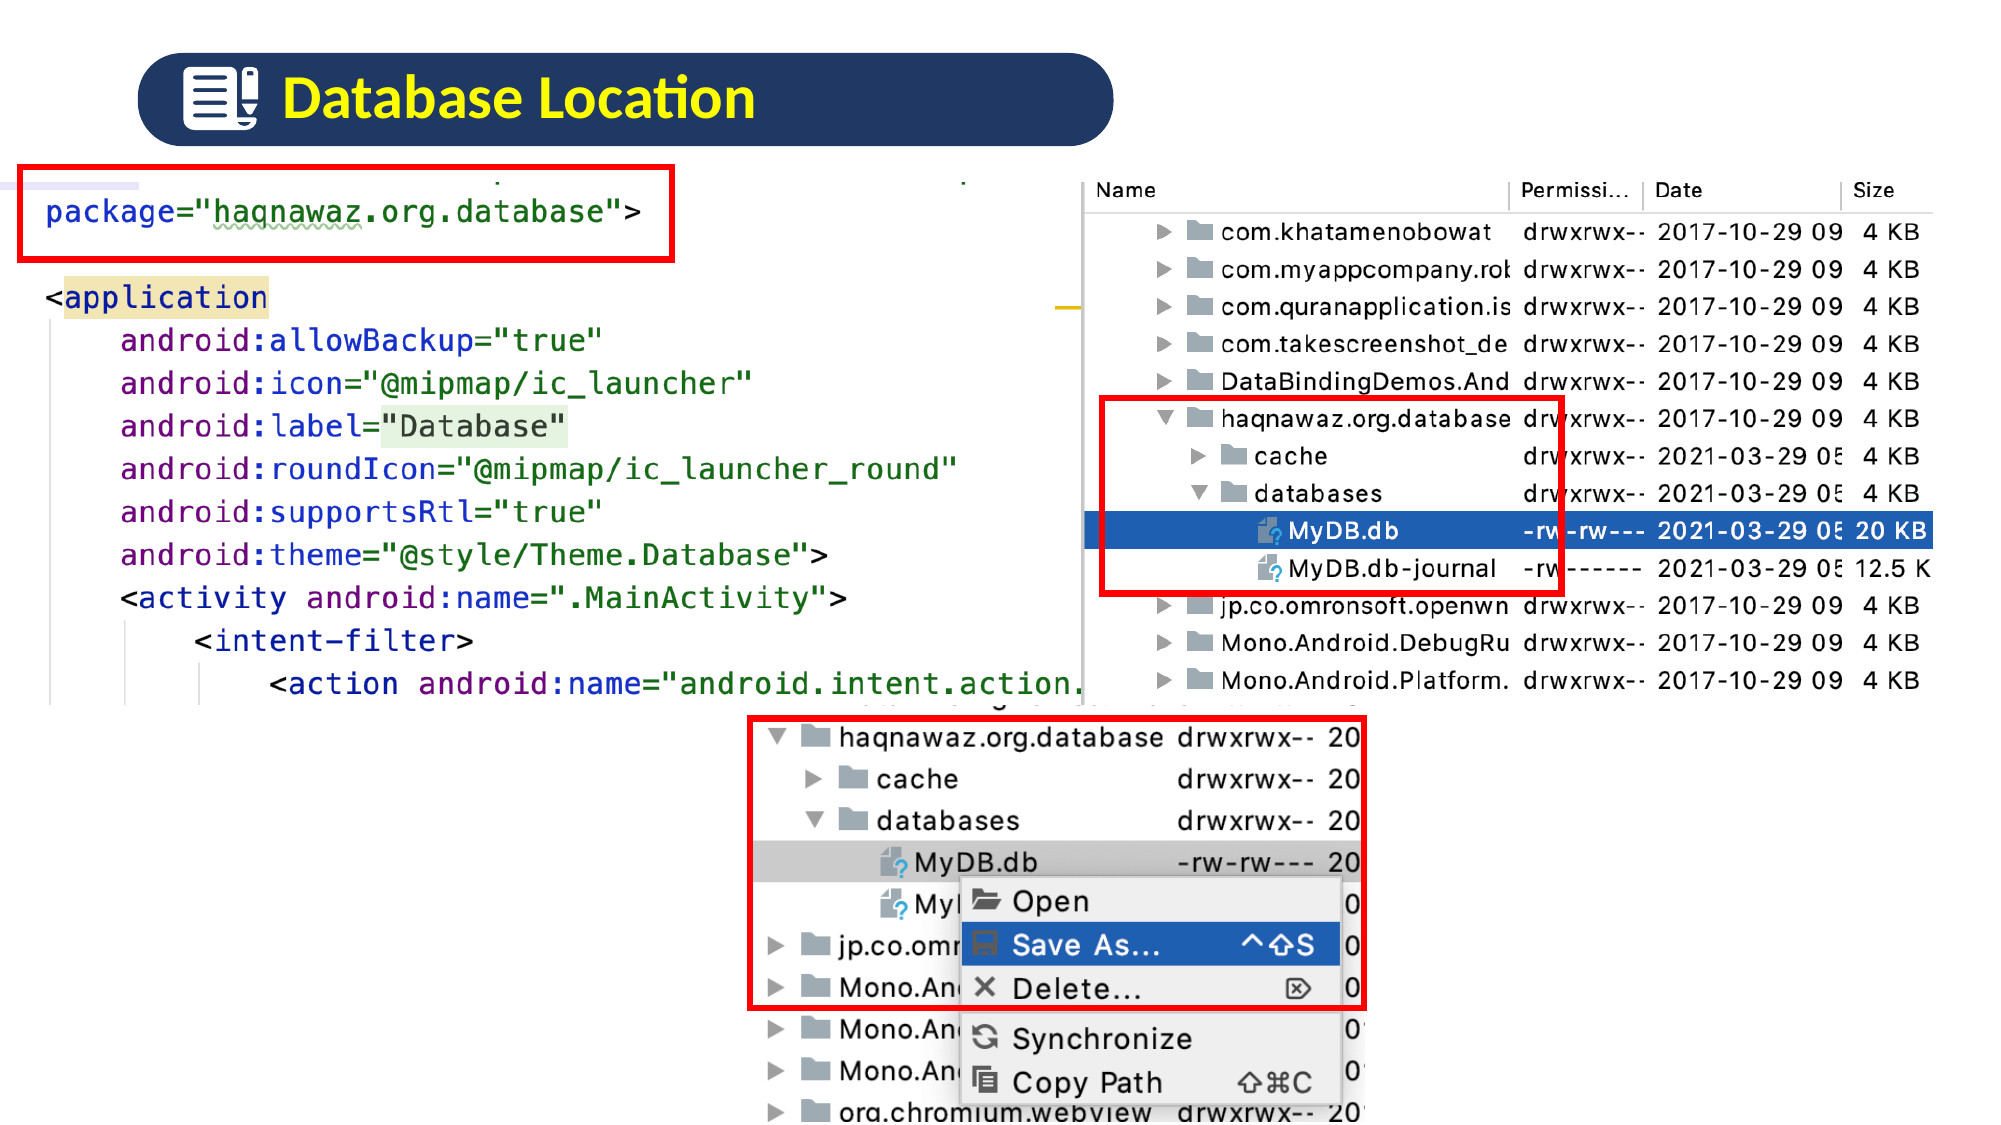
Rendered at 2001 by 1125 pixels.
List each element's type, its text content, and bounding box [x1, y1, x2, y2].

text_box [136, 51, 1096, 148]
text_box Database Location [267, 48, 1114, 139]
picture [0, 182, 1933, 1122]
text_box [19, 166, 673, 182]
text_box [183, 66, 259, 131]
